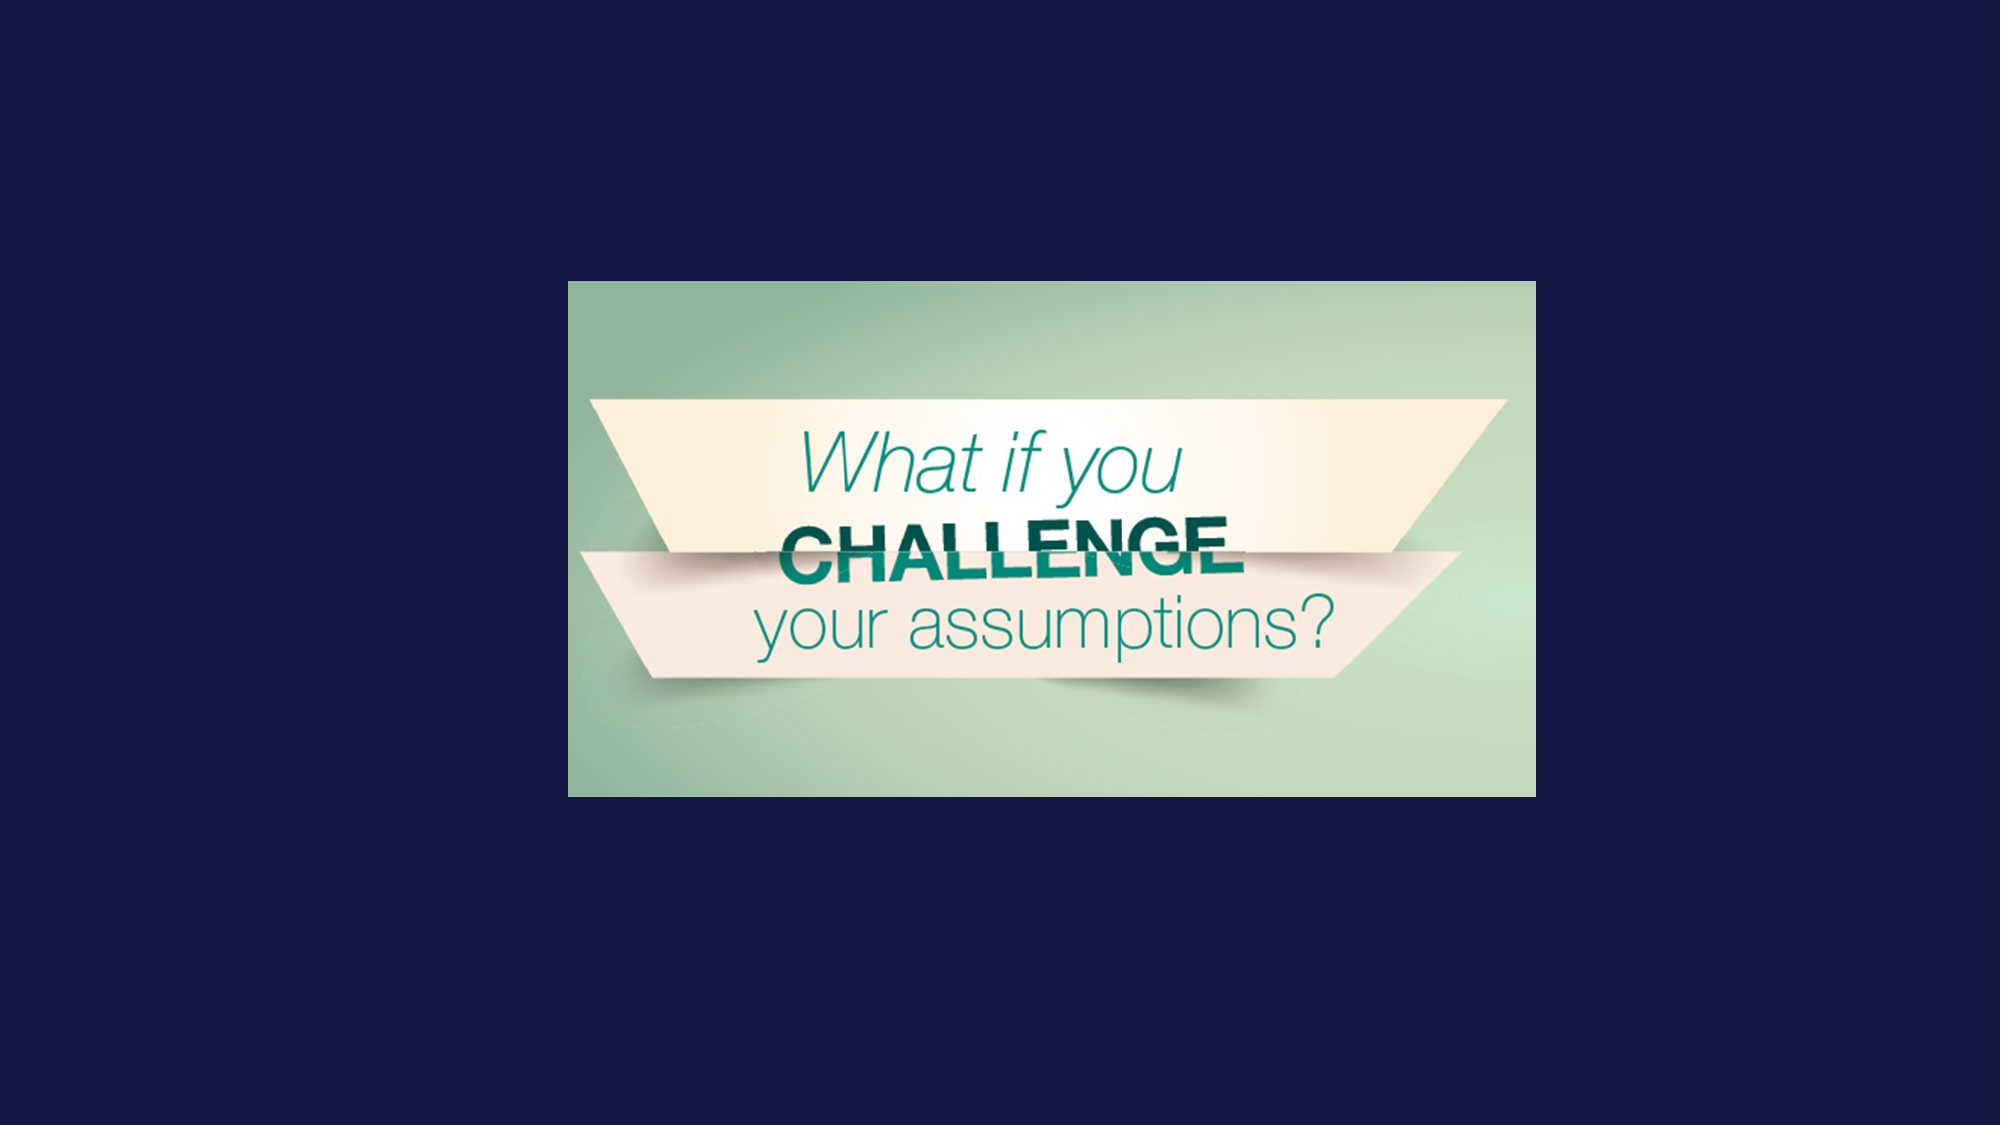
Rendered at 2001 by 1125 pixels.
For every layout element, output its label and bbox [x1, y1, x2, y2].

picture [568, 281, 1536, 798]
